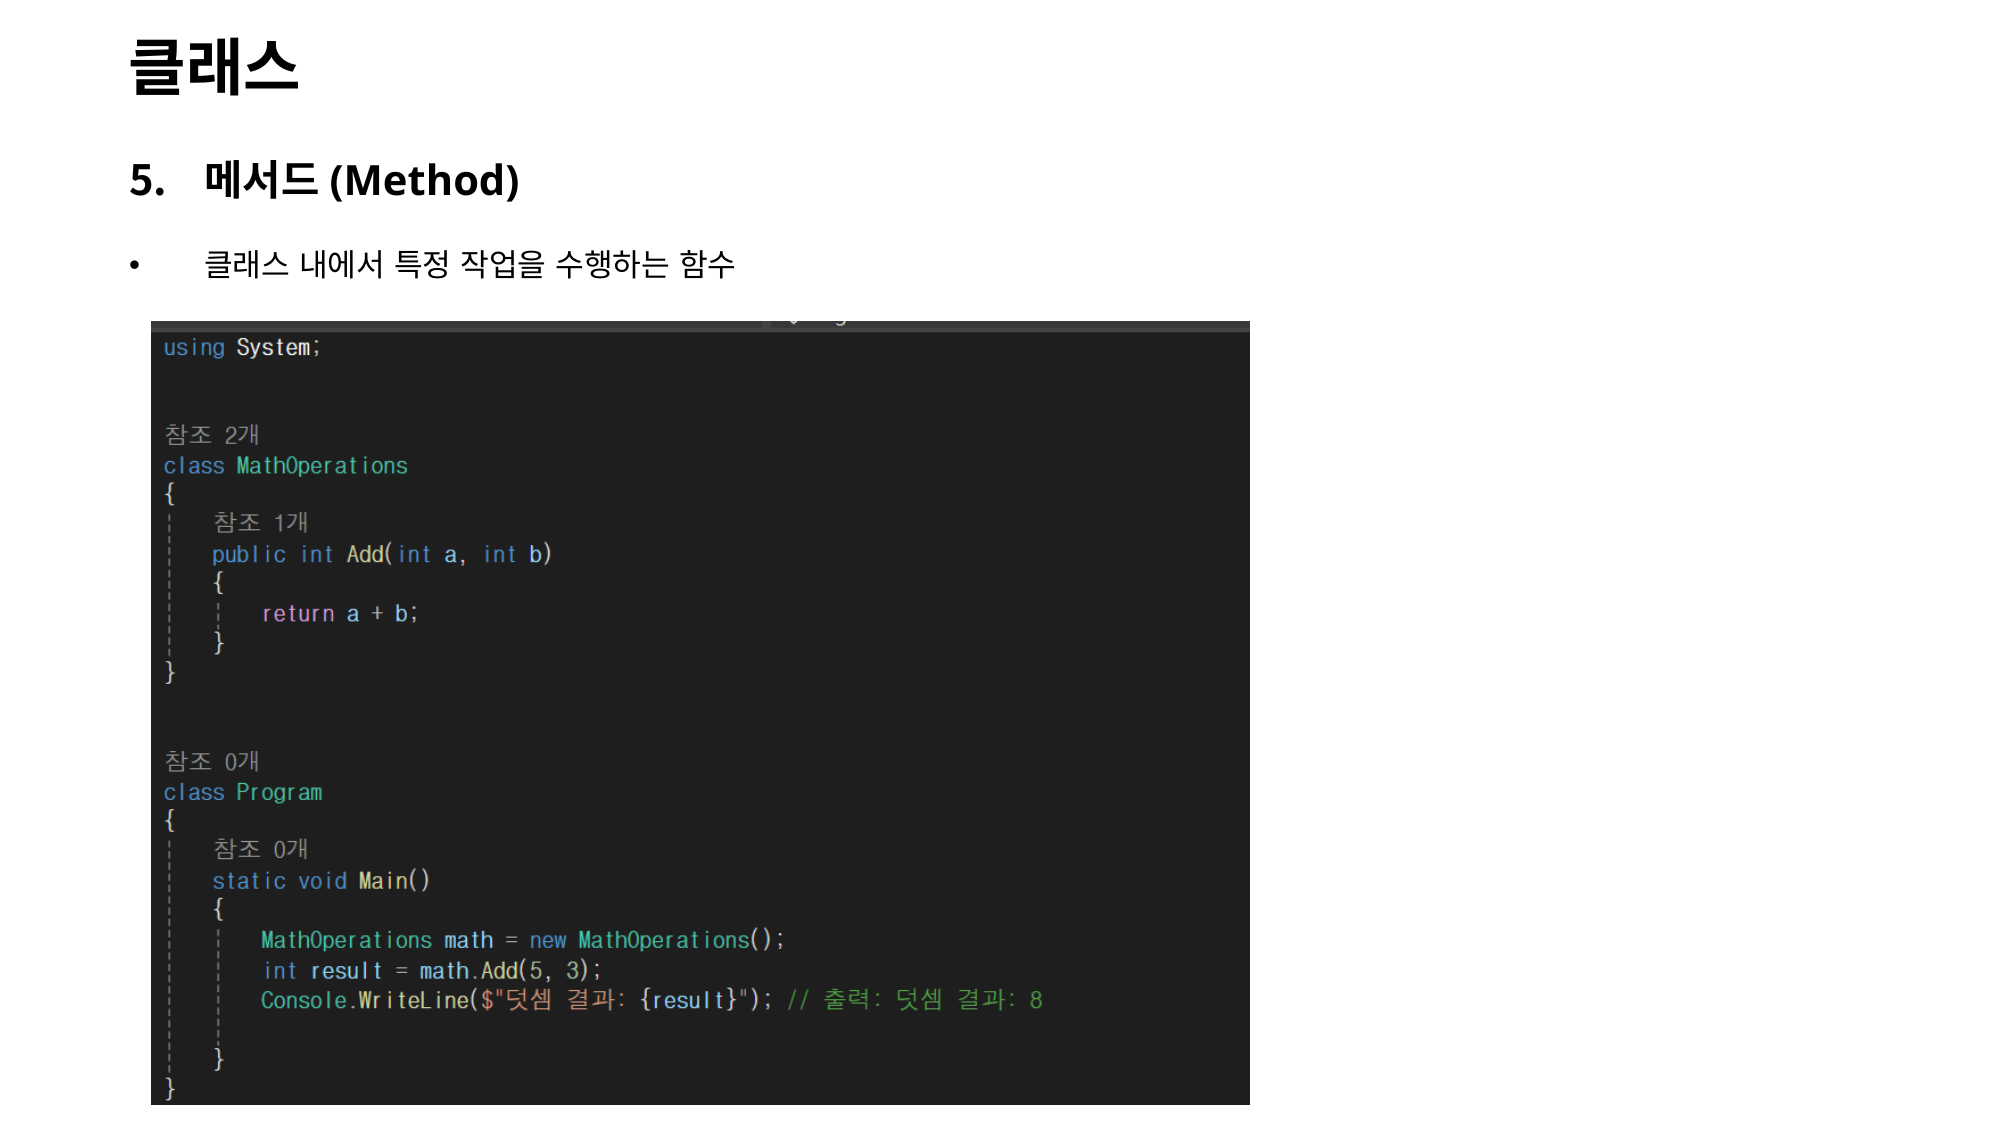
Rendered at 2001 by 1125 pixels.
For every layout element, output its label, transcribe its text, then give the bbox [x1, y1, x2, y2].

text_box 메서드(Method) 클래스 내에서 특정 작업을 수행하는 함수 [114, 146, 1965, 291]
text_box 클래스 [114, 20, 932, 111]
picture [151, 321, 1250, 1105]
